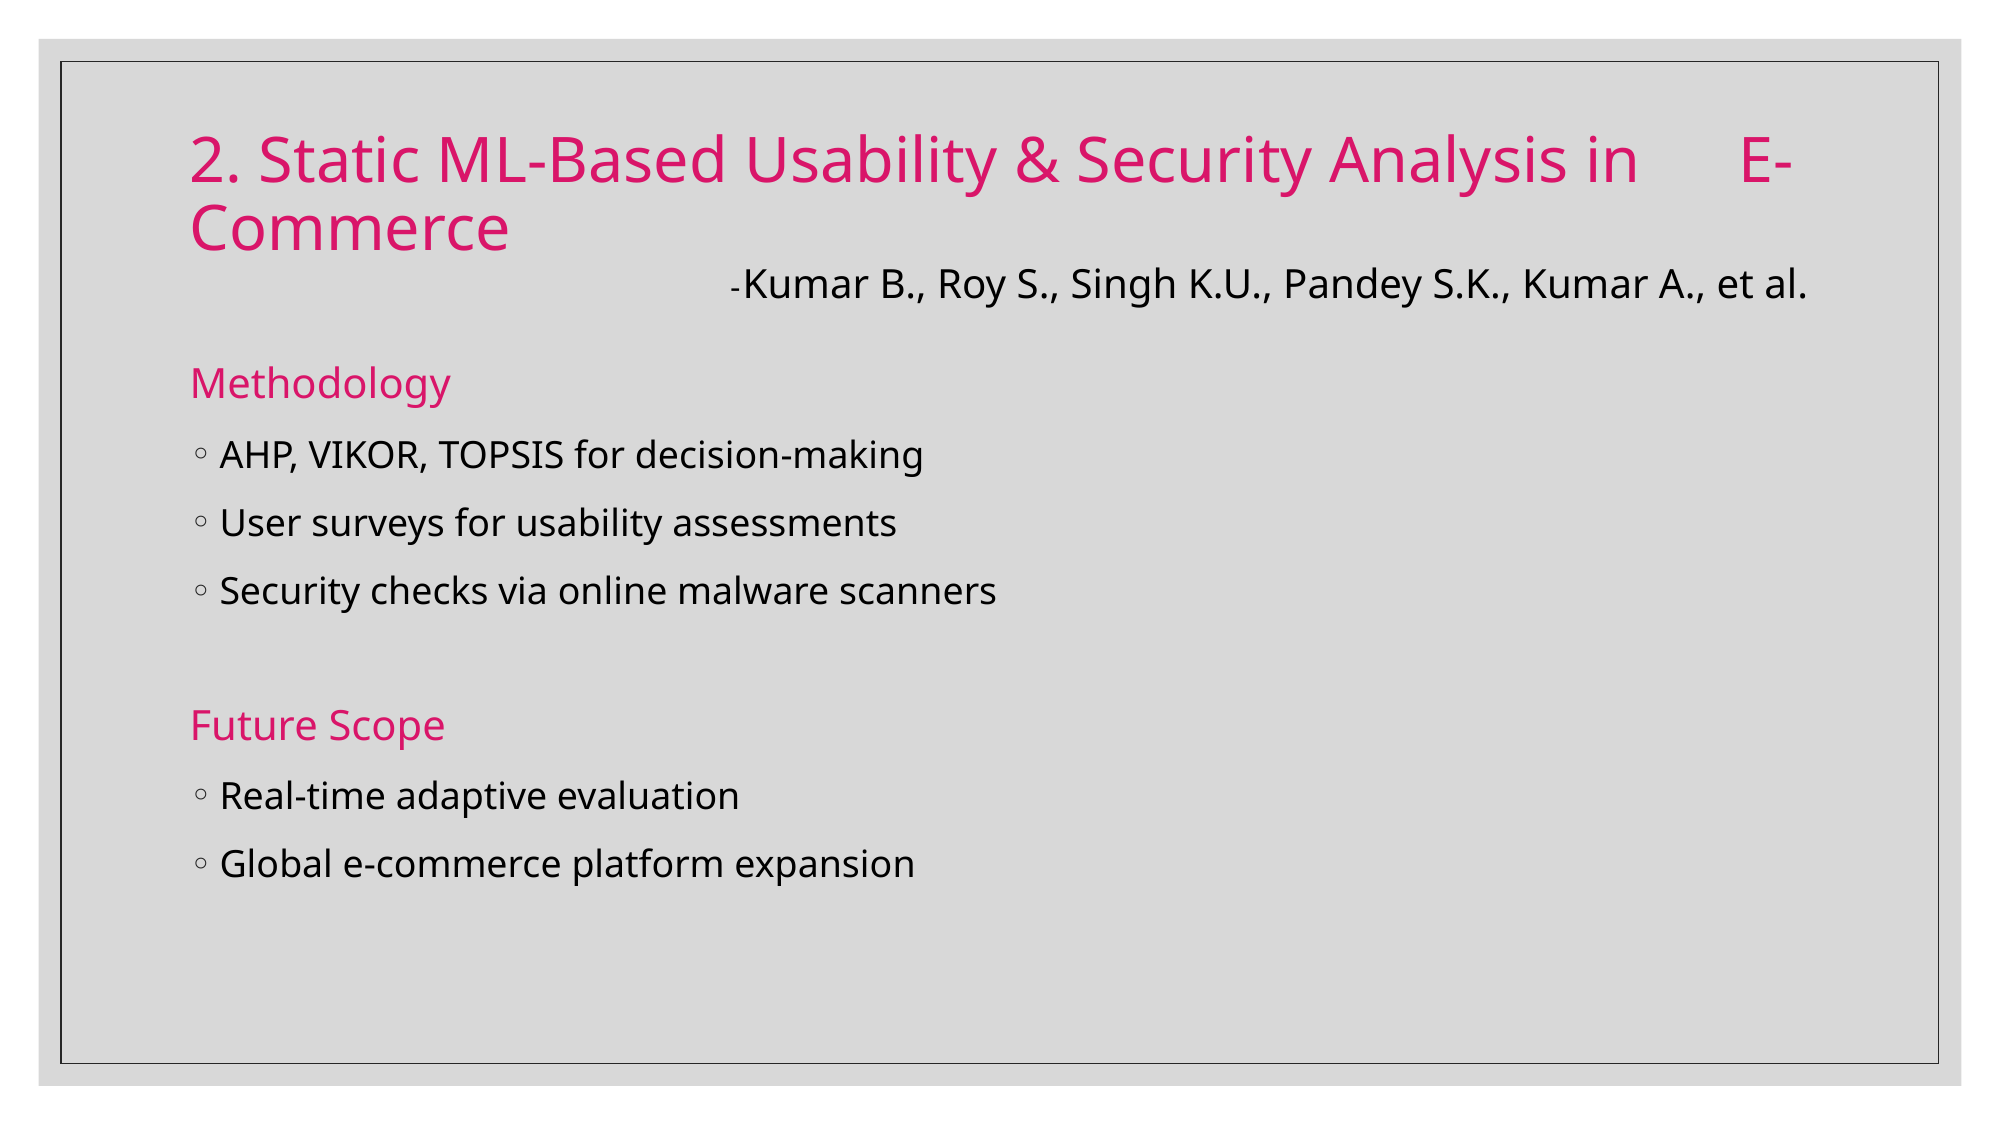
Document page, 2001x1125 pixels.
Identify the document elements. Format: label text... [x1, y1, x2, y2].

text_box Methodology AHP, VIKOR, TOPSIS for decision-making User surveys for usability assessments Security checks via online malware scanners Future Scope Real-time adaptive evaluation Global e-commerce platform expansion [174, 345, 1825, 977]
text_box 2. Static ML-Based Usability & Security Analysis in E-Commerce -Kumar B., Roy S., Singh K.U., Pandey S.K., Kumar A., et al. [174, 105, 1825, 331]
